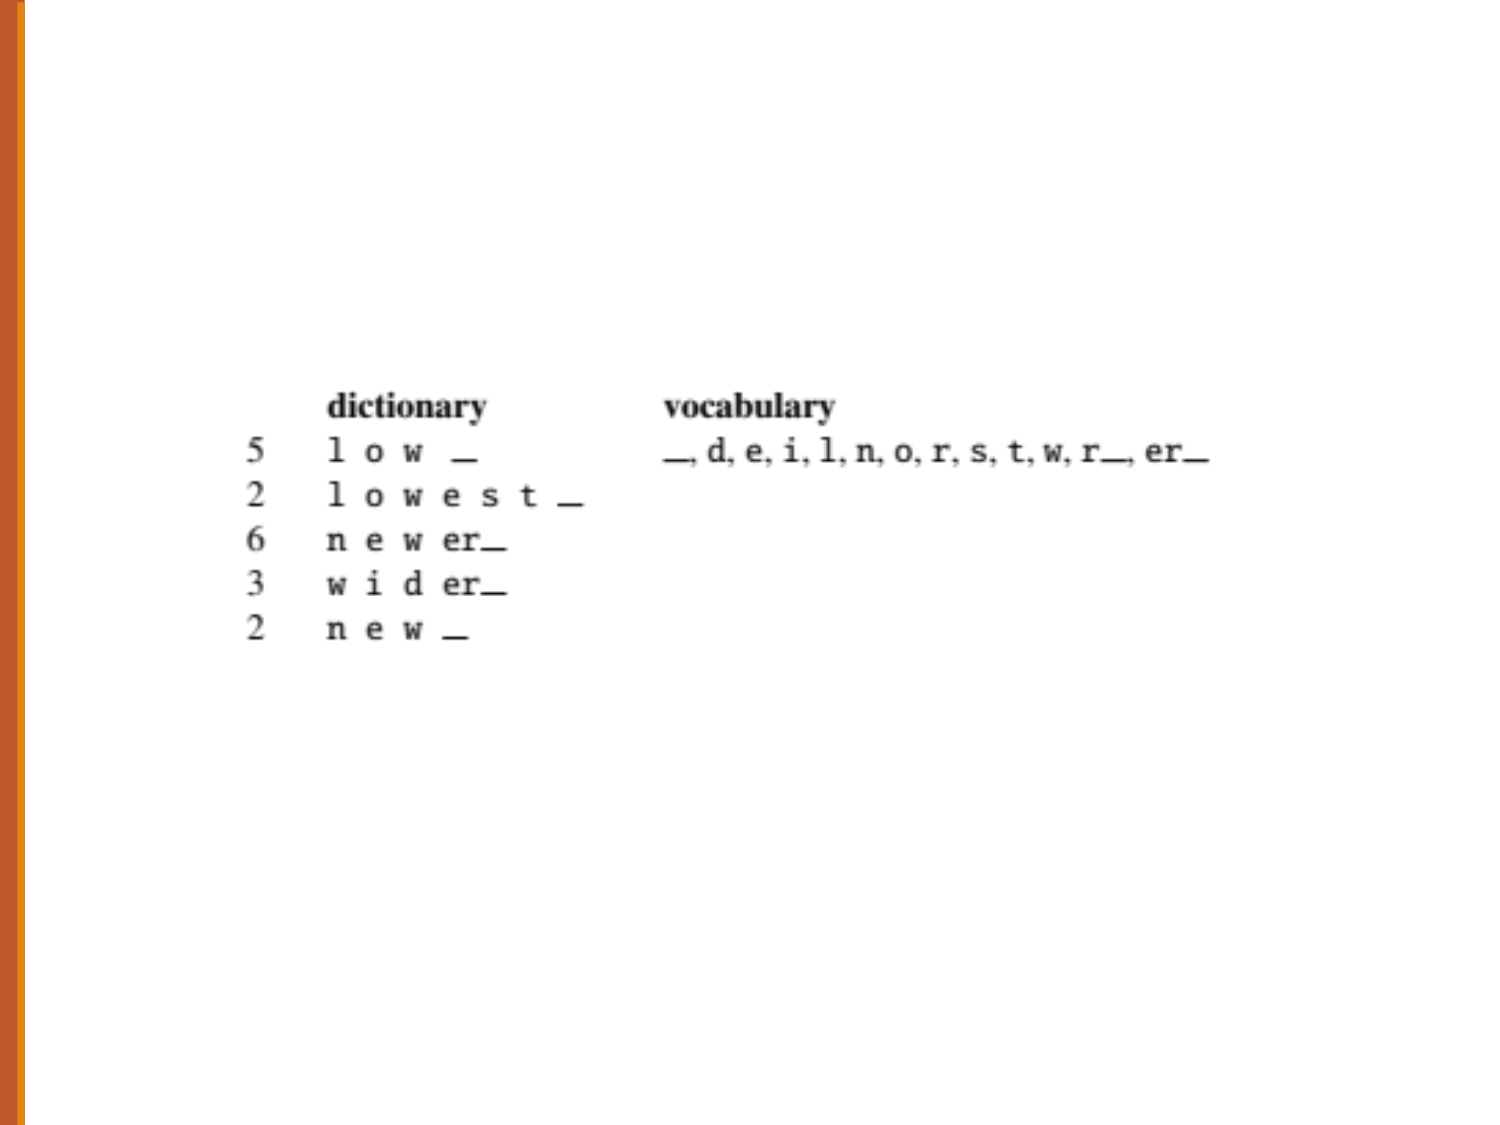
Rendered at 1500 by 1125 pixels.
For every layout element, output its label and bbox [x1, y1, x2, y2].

picture [99, 373, 1373, 663]
